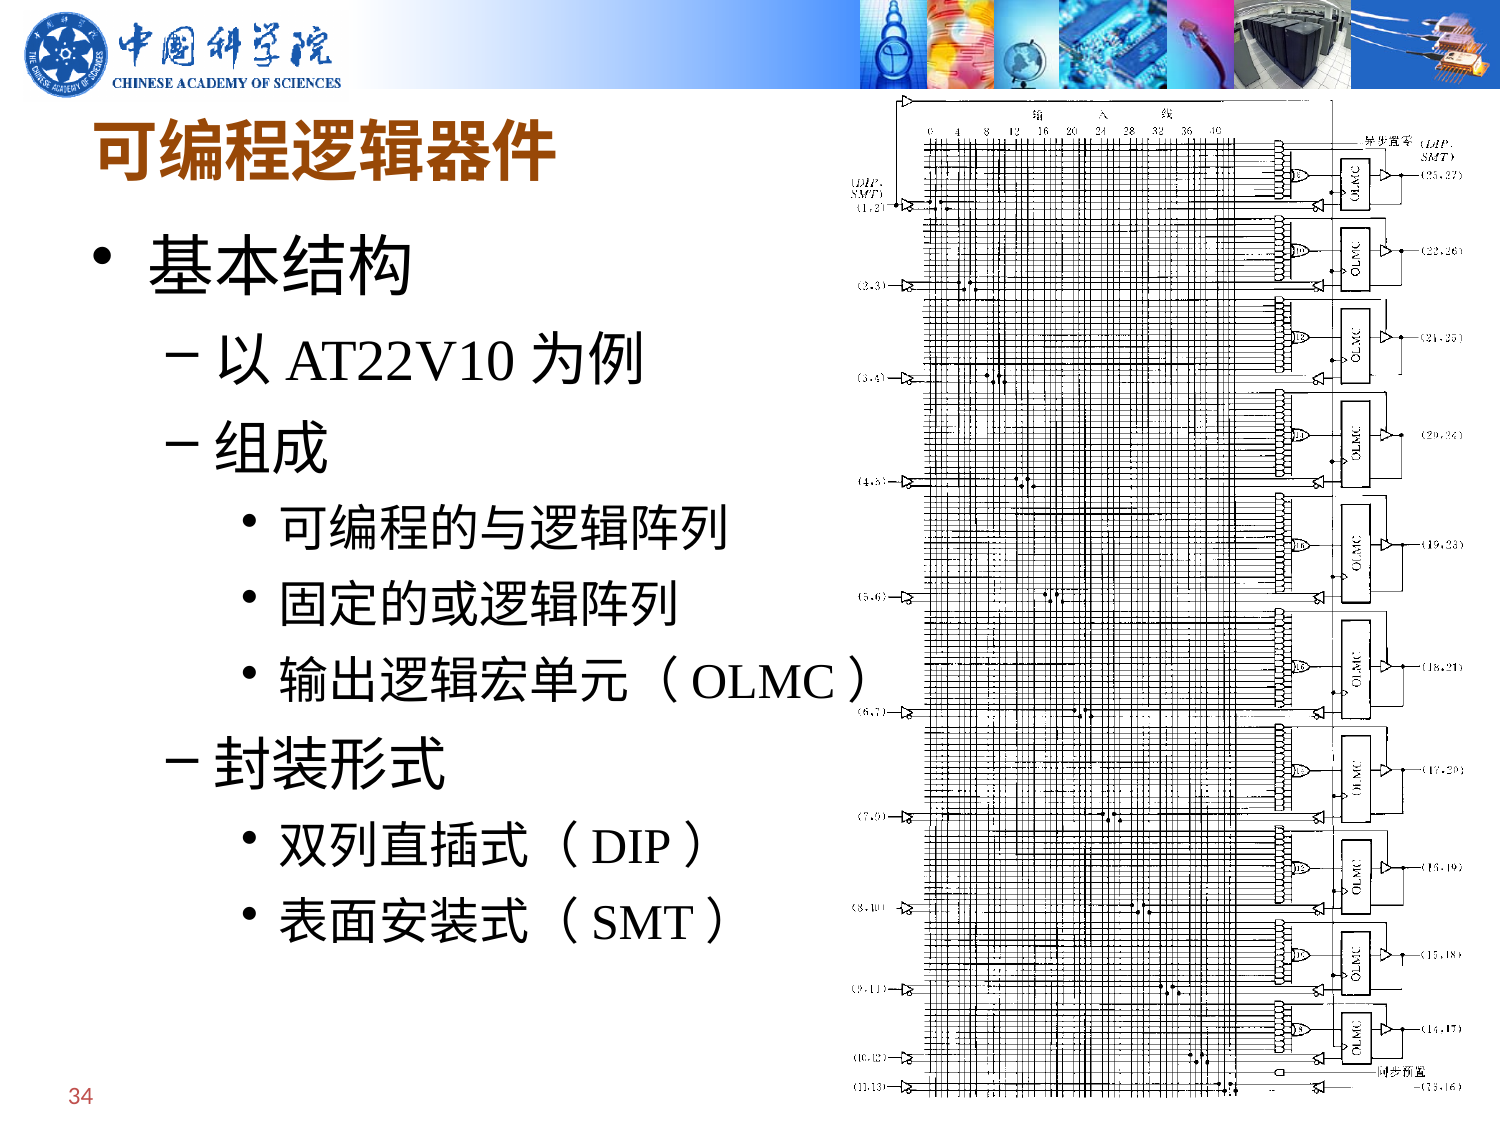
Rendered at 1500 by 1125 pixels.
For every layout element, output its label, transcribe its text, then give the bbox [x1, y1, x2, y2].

picture [860, 0, 1500, 89]
picture [820, 93, 1500, 1101]
picture [23, 10, 349, 102]
list 基本结构 以AT22V10为例 组成 可编程的与逻辑阵列 固定的或逻辑阵列 输出逻辑宏单元（OLMC） 封装形式 双列直插式（DIP） 表面安装式（SMT） [76, 208, 815, 958]
title 可编程逻辑器件 [76, 101, 815, 208]
